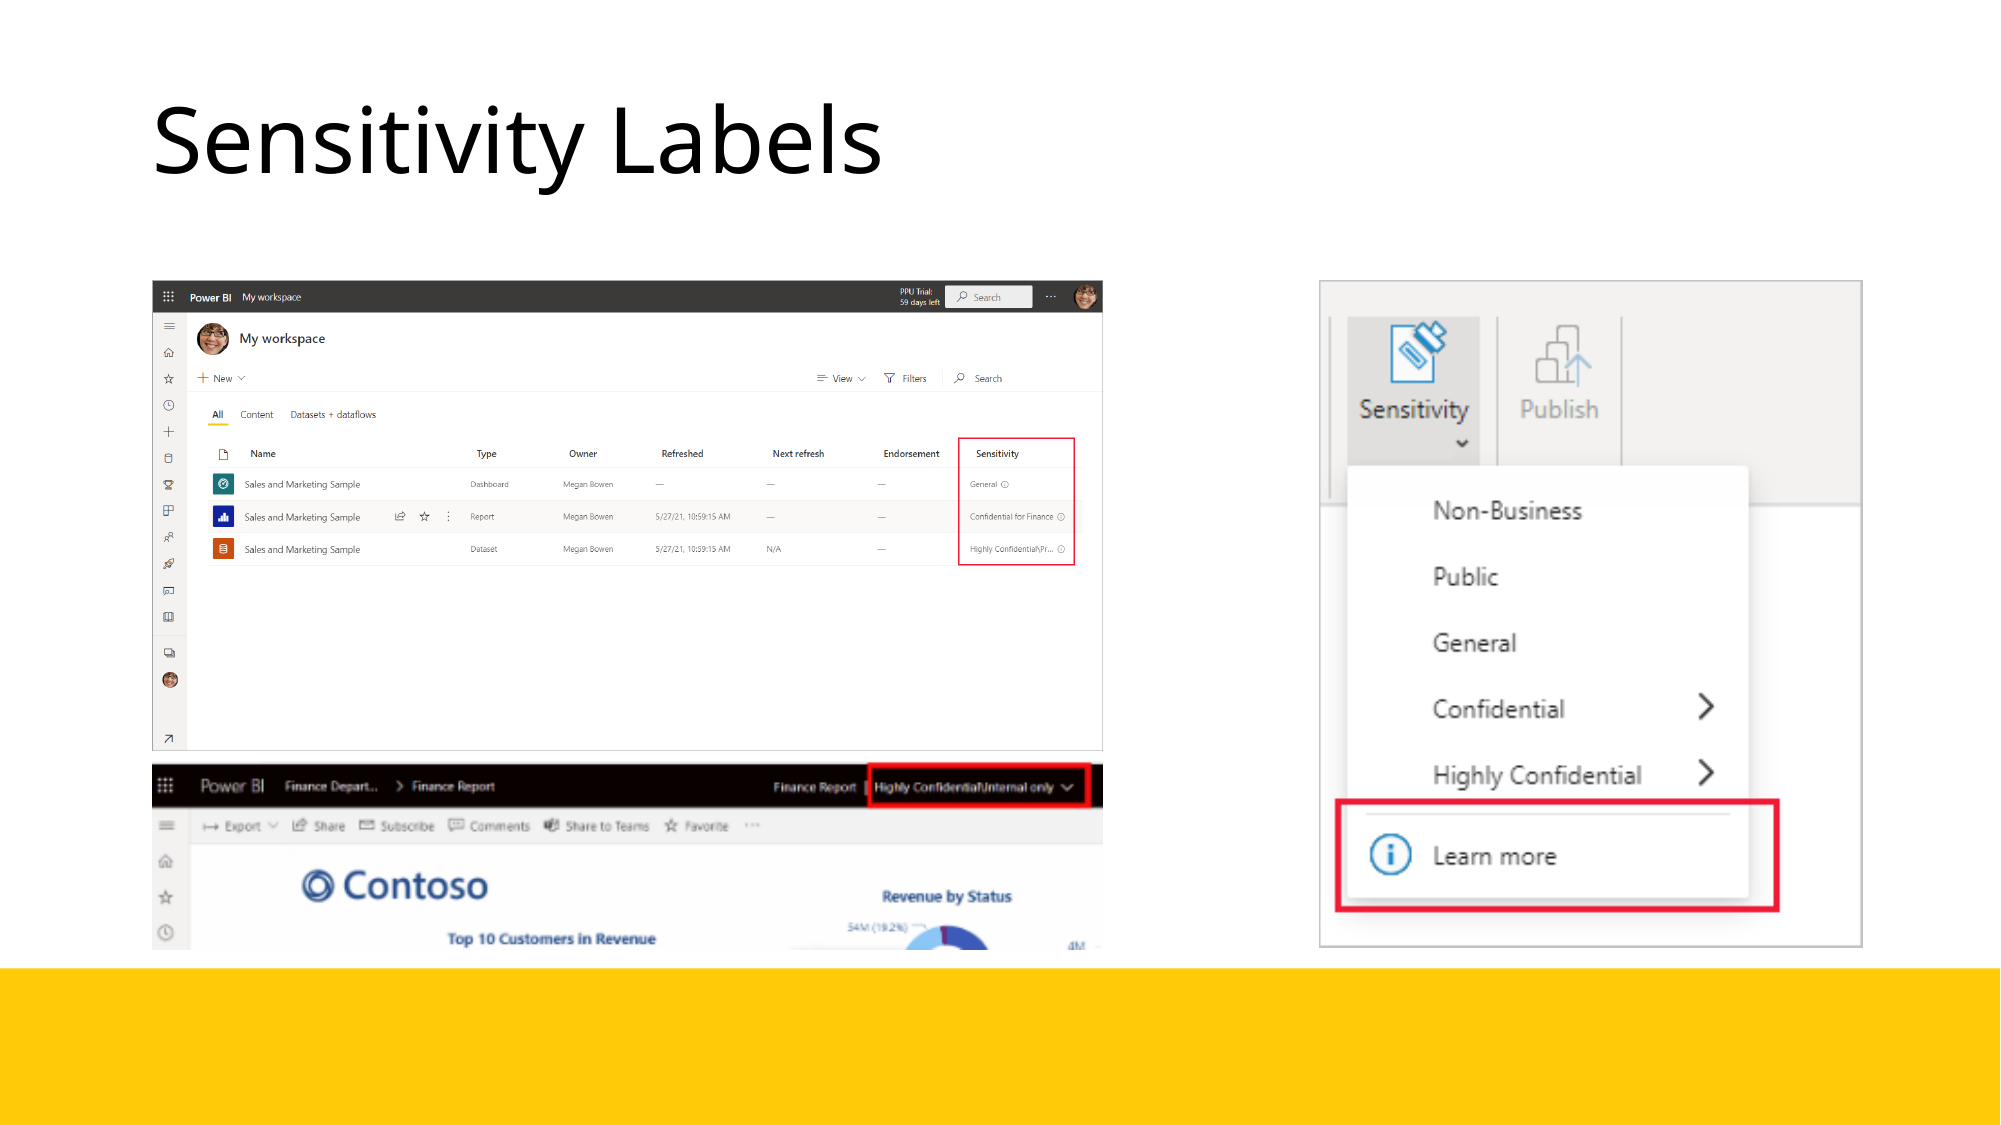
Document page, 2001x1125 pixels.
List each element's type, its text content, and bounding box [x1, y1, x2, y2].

picture [152, 280, 1103, 751]
title Sensitivity Labels [137, 59, 1863, 229]
picture [1319, 280, 1863, 948]
picture [152, 761, 1103, 950]
